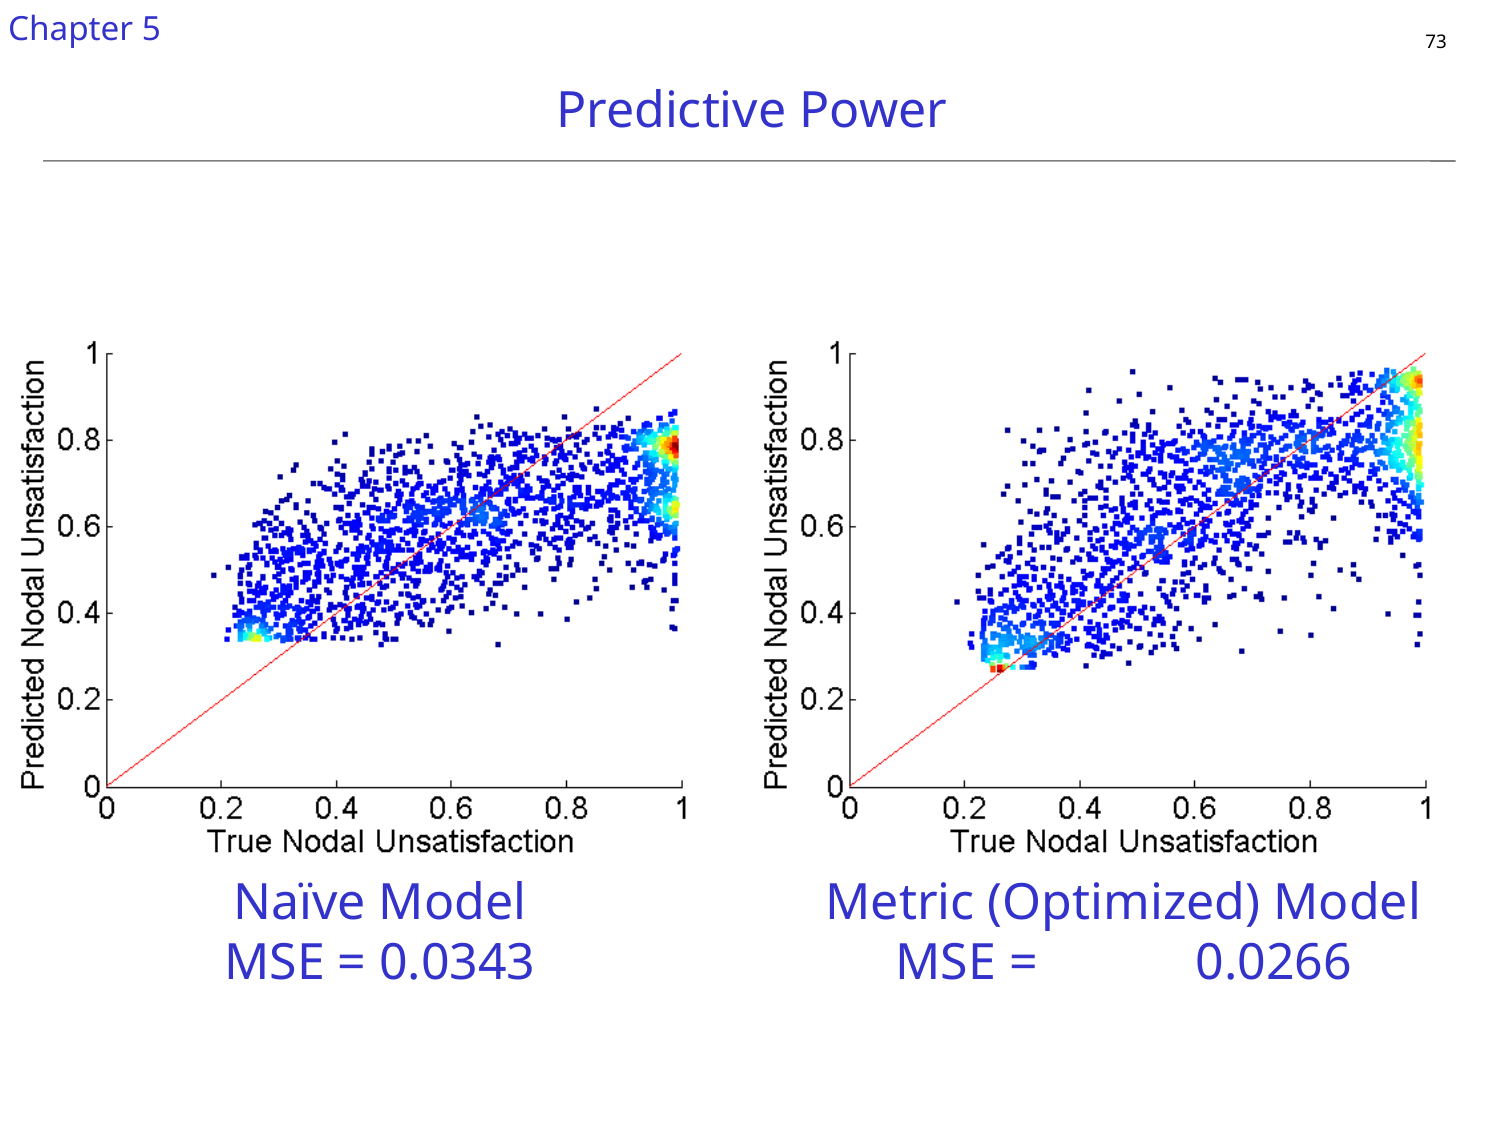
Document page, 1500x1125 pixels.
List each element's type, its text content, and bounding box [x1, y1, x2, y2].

text_box Metric (Optimized) Model MSE = 0.0266 [810, 871, 1437, 998]
title Predictive Power [76, 66, 1428, 150]
text_box Chapter 5 [0, 0, 176, 55]
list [754, 312, 1496, 863]
picture [7, 312, 753, 863]
text_box Naïve Model MSE = 0.0343 [209, 871, 551, 998]
